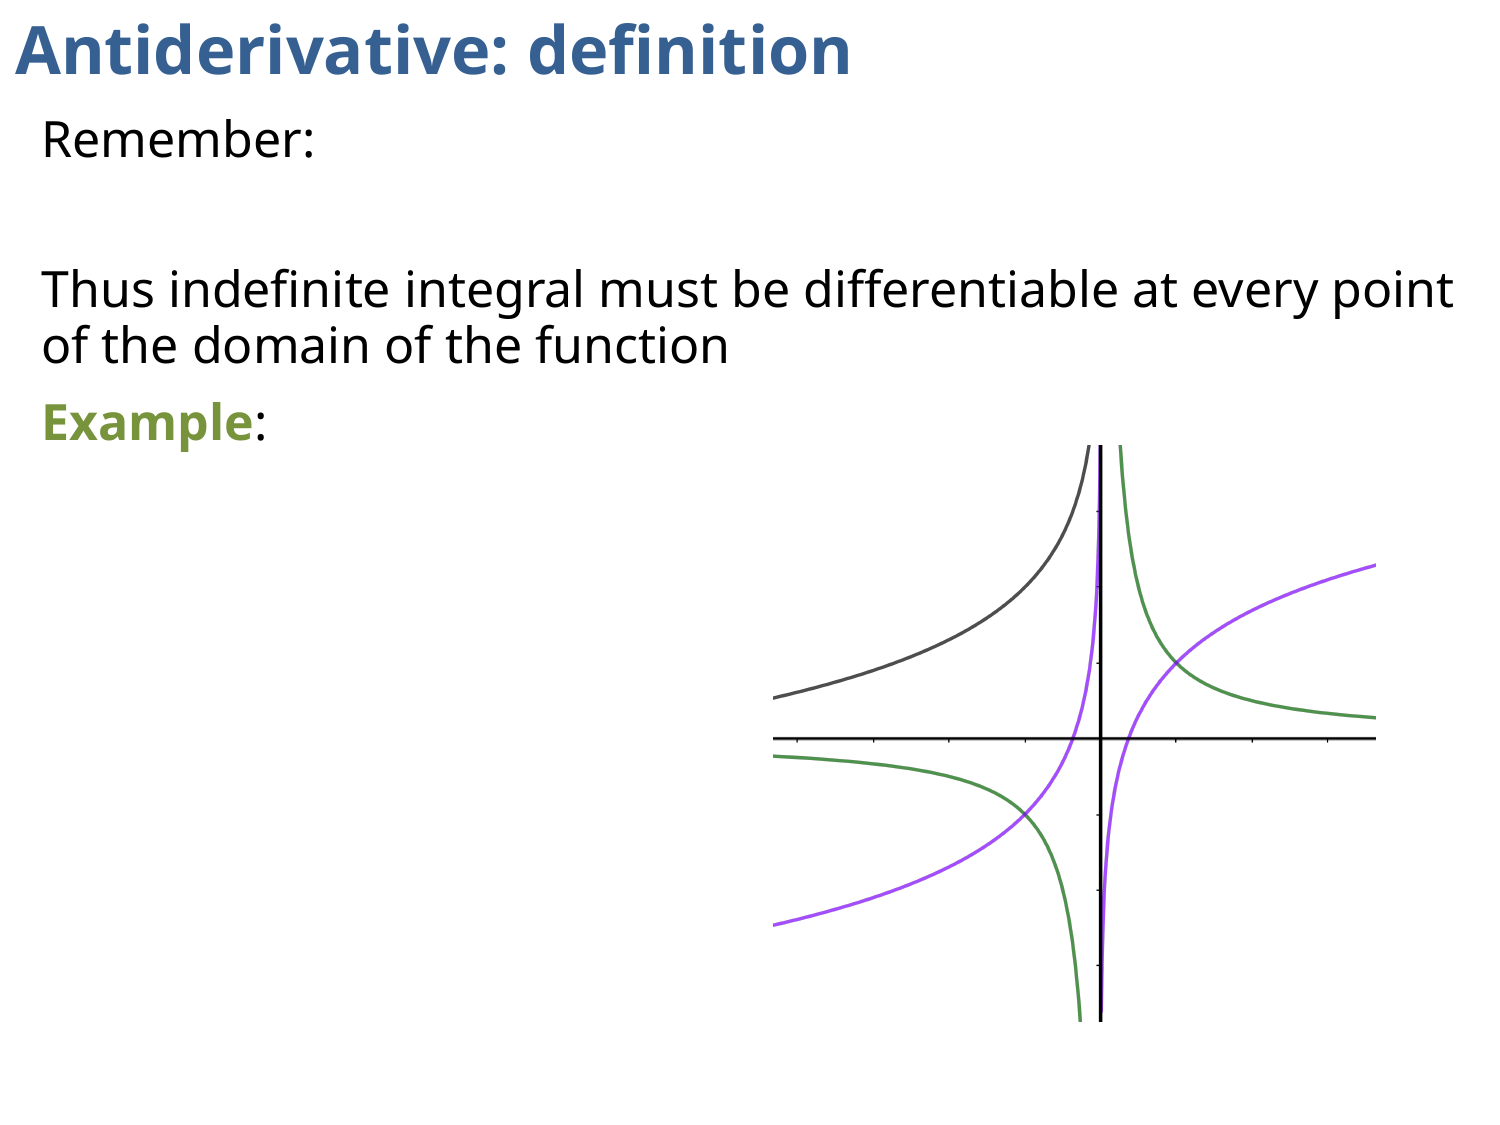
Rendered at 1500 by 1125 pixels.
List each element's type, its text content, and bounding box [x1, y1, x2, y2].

title Antiderivative: definition [0, 0, 1500, 102]
picture [773, 445, 1377, 1022]
